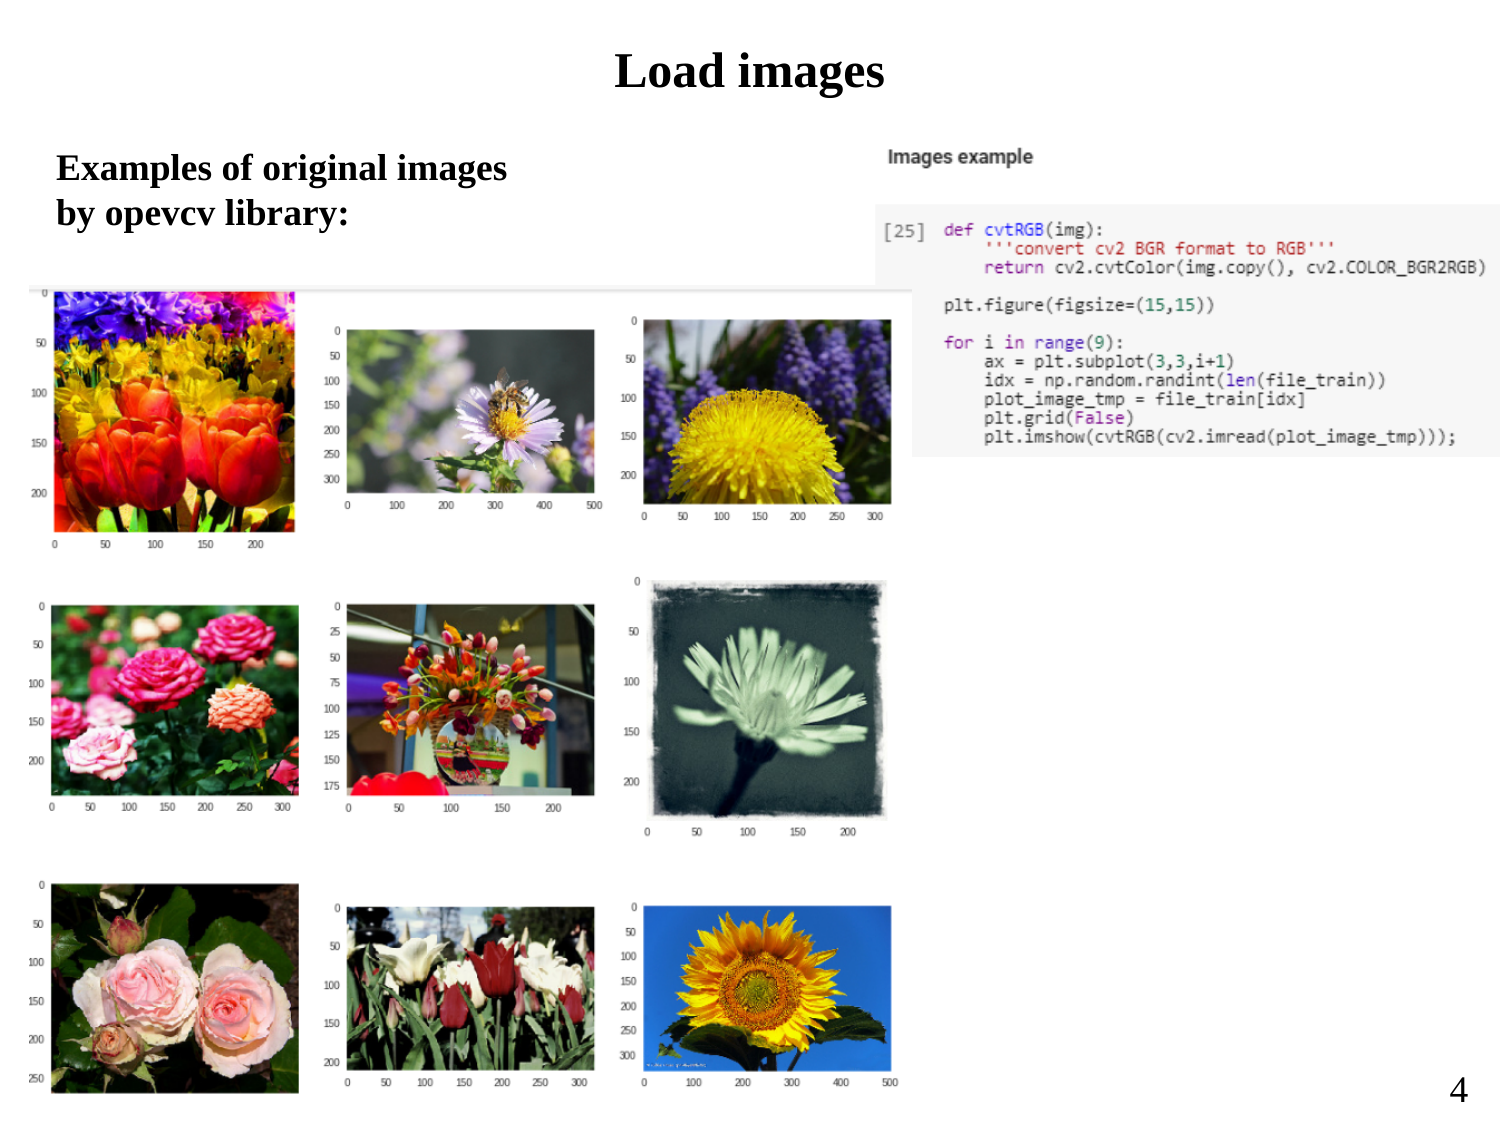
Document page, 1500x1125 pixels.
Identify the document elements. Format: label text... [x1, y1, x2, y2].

text_box 4 [1434, 1048, 1500, 1118]
picture [29, 145, 1500, 1095]
text_box Load images [0, 0, 1500, 138]
text_box Examples of original images by opevcv library: [41, 135, 1459, 241]
